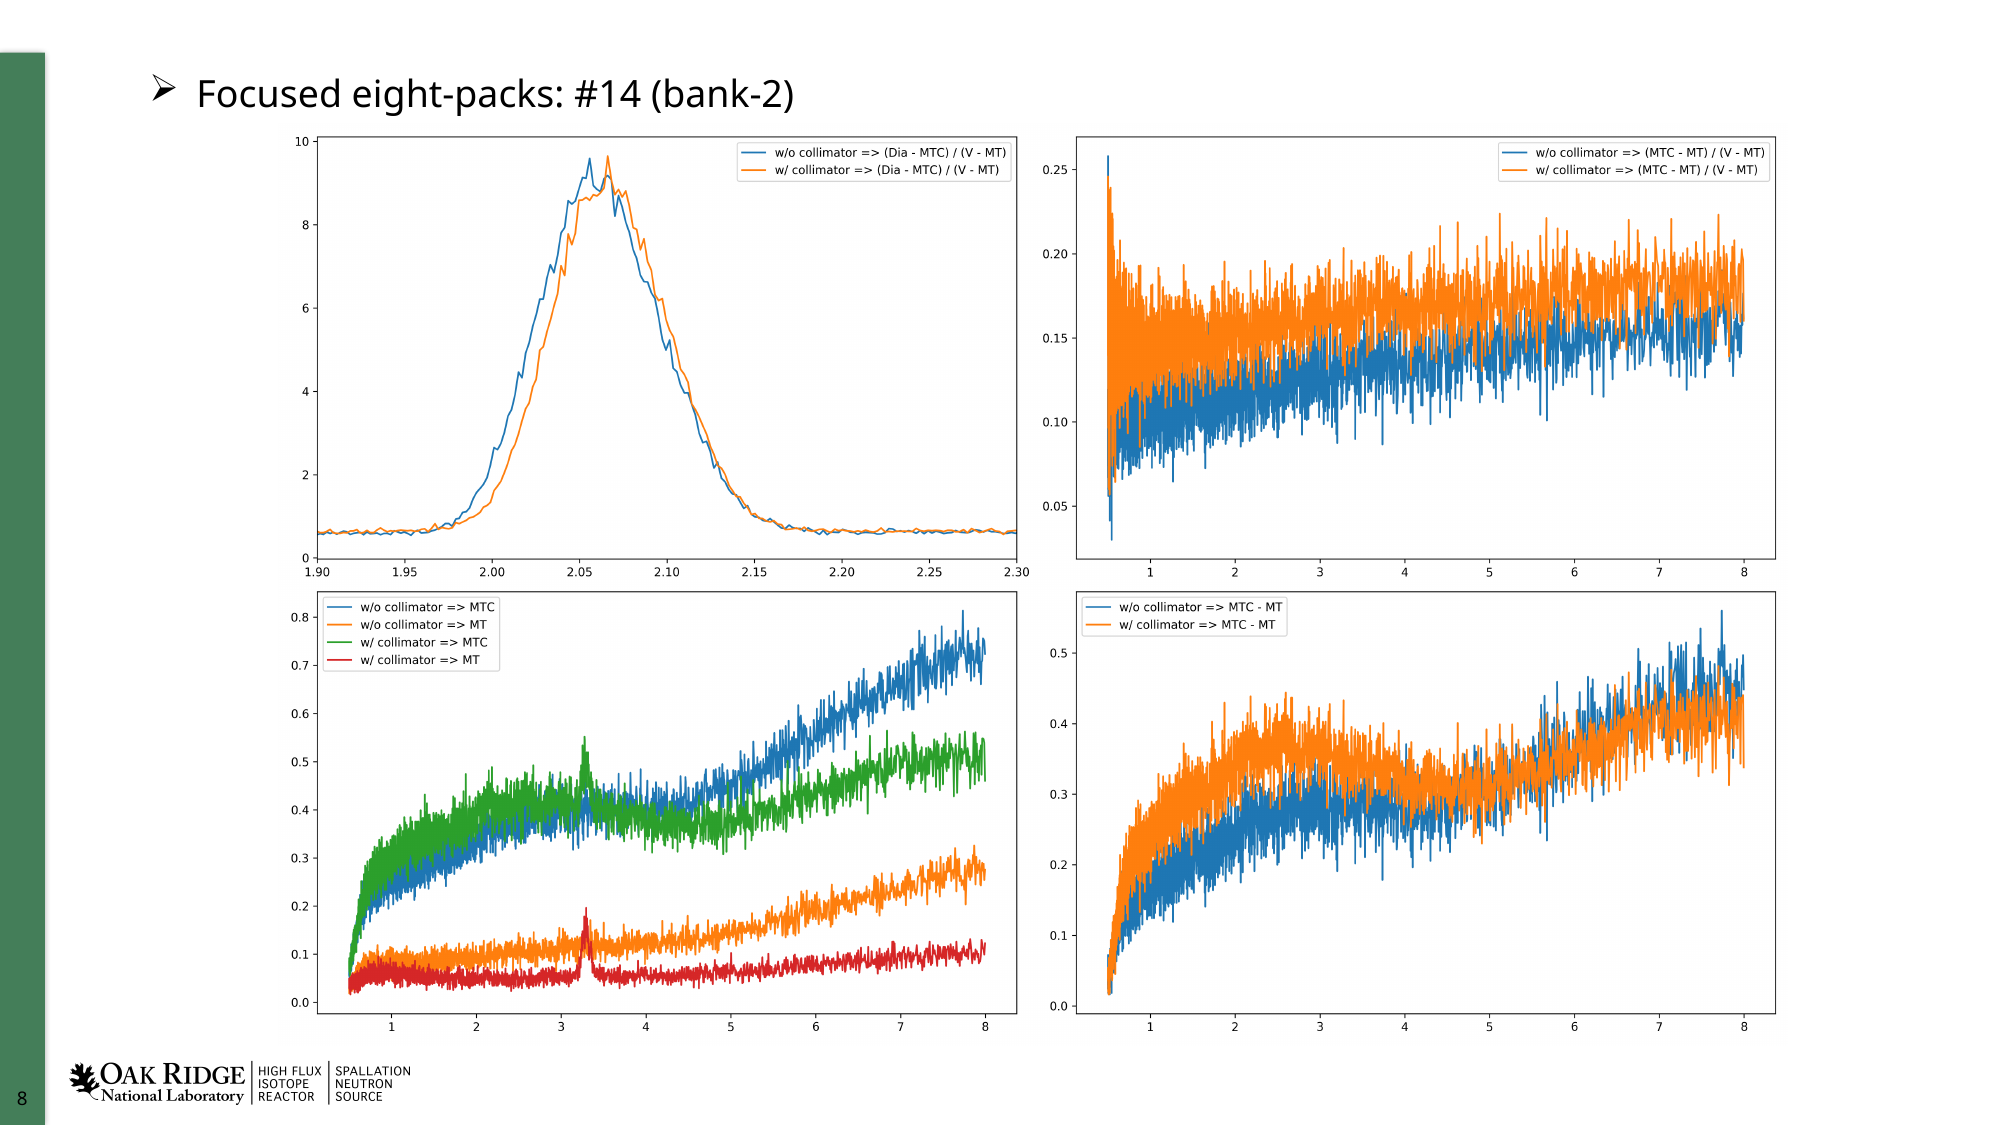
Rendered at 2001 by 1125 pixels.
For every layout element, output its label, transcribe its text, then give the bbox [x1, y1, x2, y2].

picture [278, 123, 1788, 1046]
text_box Focused eight-packs: #14 (bank-2) [134, 67, 1915, 123]
picture [66, 1058, 413, 1108]
